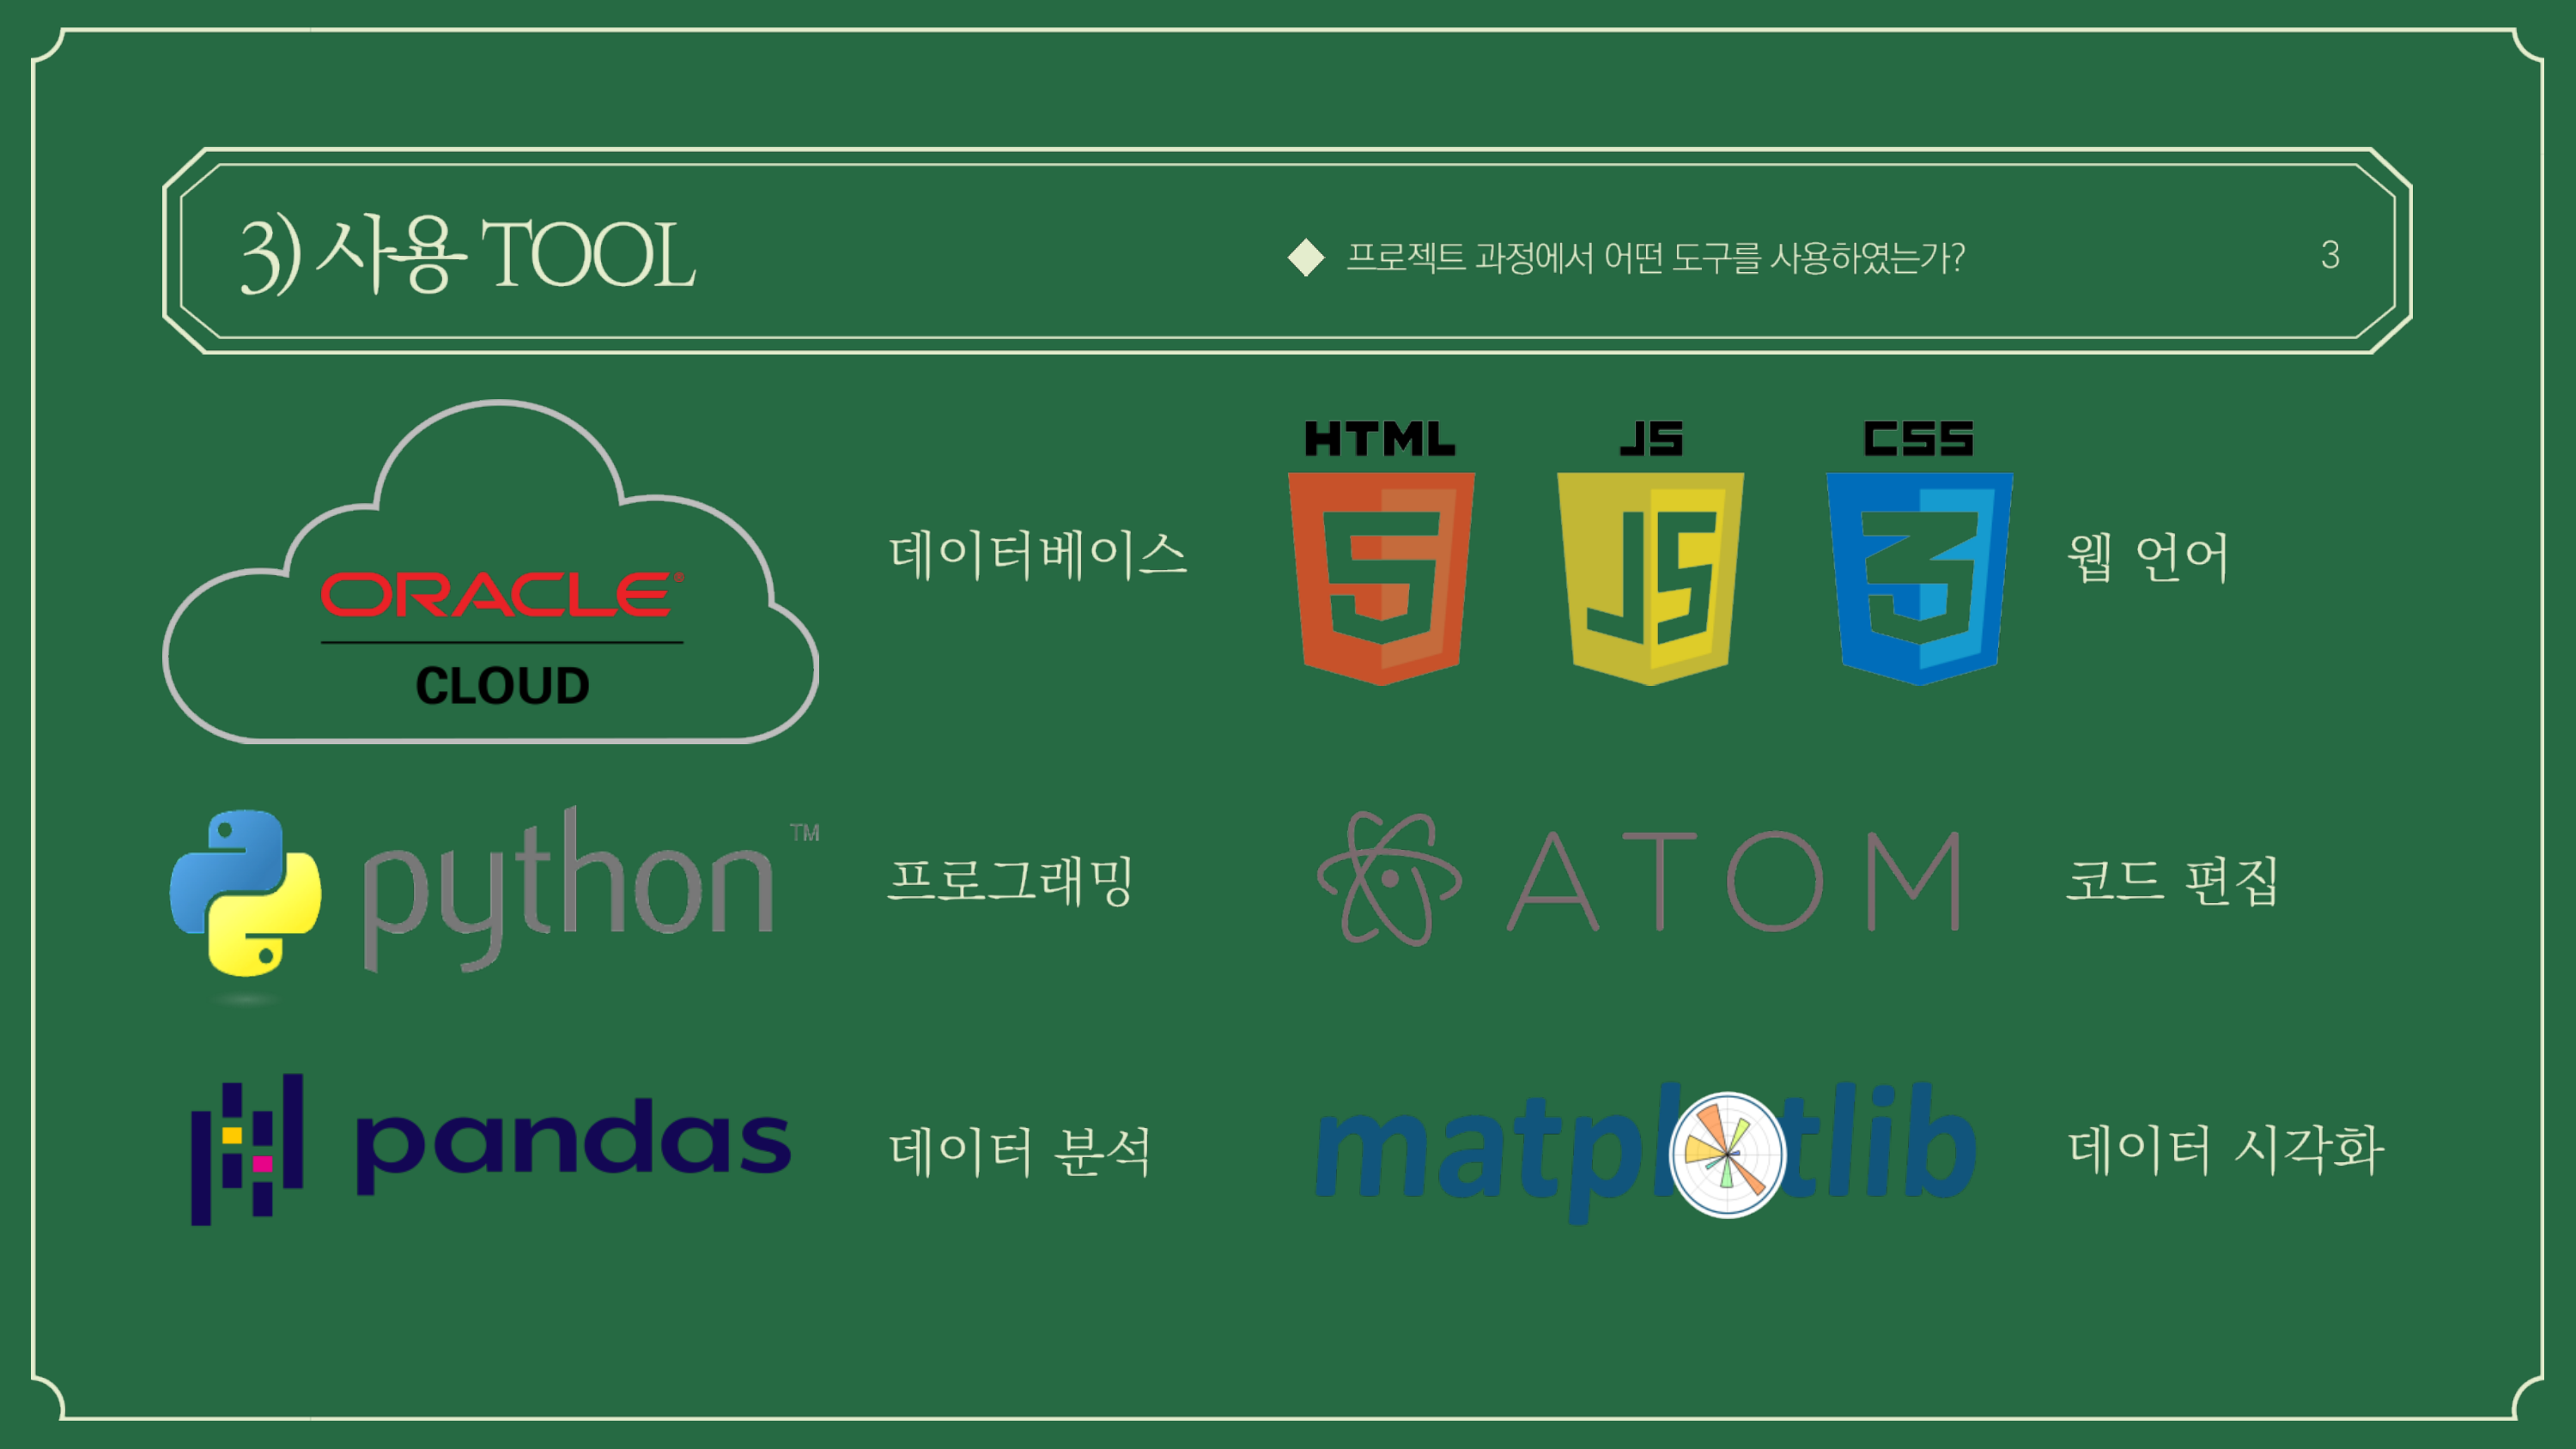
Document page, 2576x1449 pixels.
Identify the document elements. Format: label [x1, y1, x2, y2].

text_box [162, 399, 819, 745]
text_box [1287, 1056, 2014, 1244]
text_box [162, 801, 819, 1019]
text_box [31, 27, 2544, 1421]
picture [878, 838, 1163, 936]
picture [2057, 1106, 2410, 1204]
picture [2252, 226, 2359, 292]
text_box [1292, 243, 1321, 271]
picture [1340, 228, 1984, 294]
picture [2057, 838, 2308, 936]
text_box [162, 147, 2414, 355]
text_box [1287, 420, 2014, 686]
text_box [1287, 779, 2014, 979]
picture [222, 183, 738, 341]
text_box [162, 1036, 819, 1264]
picture [2057, 514, 2258, 612]
picture [878, 512, 1213, 609]
picture [878, 1109, 1180, 1207]
